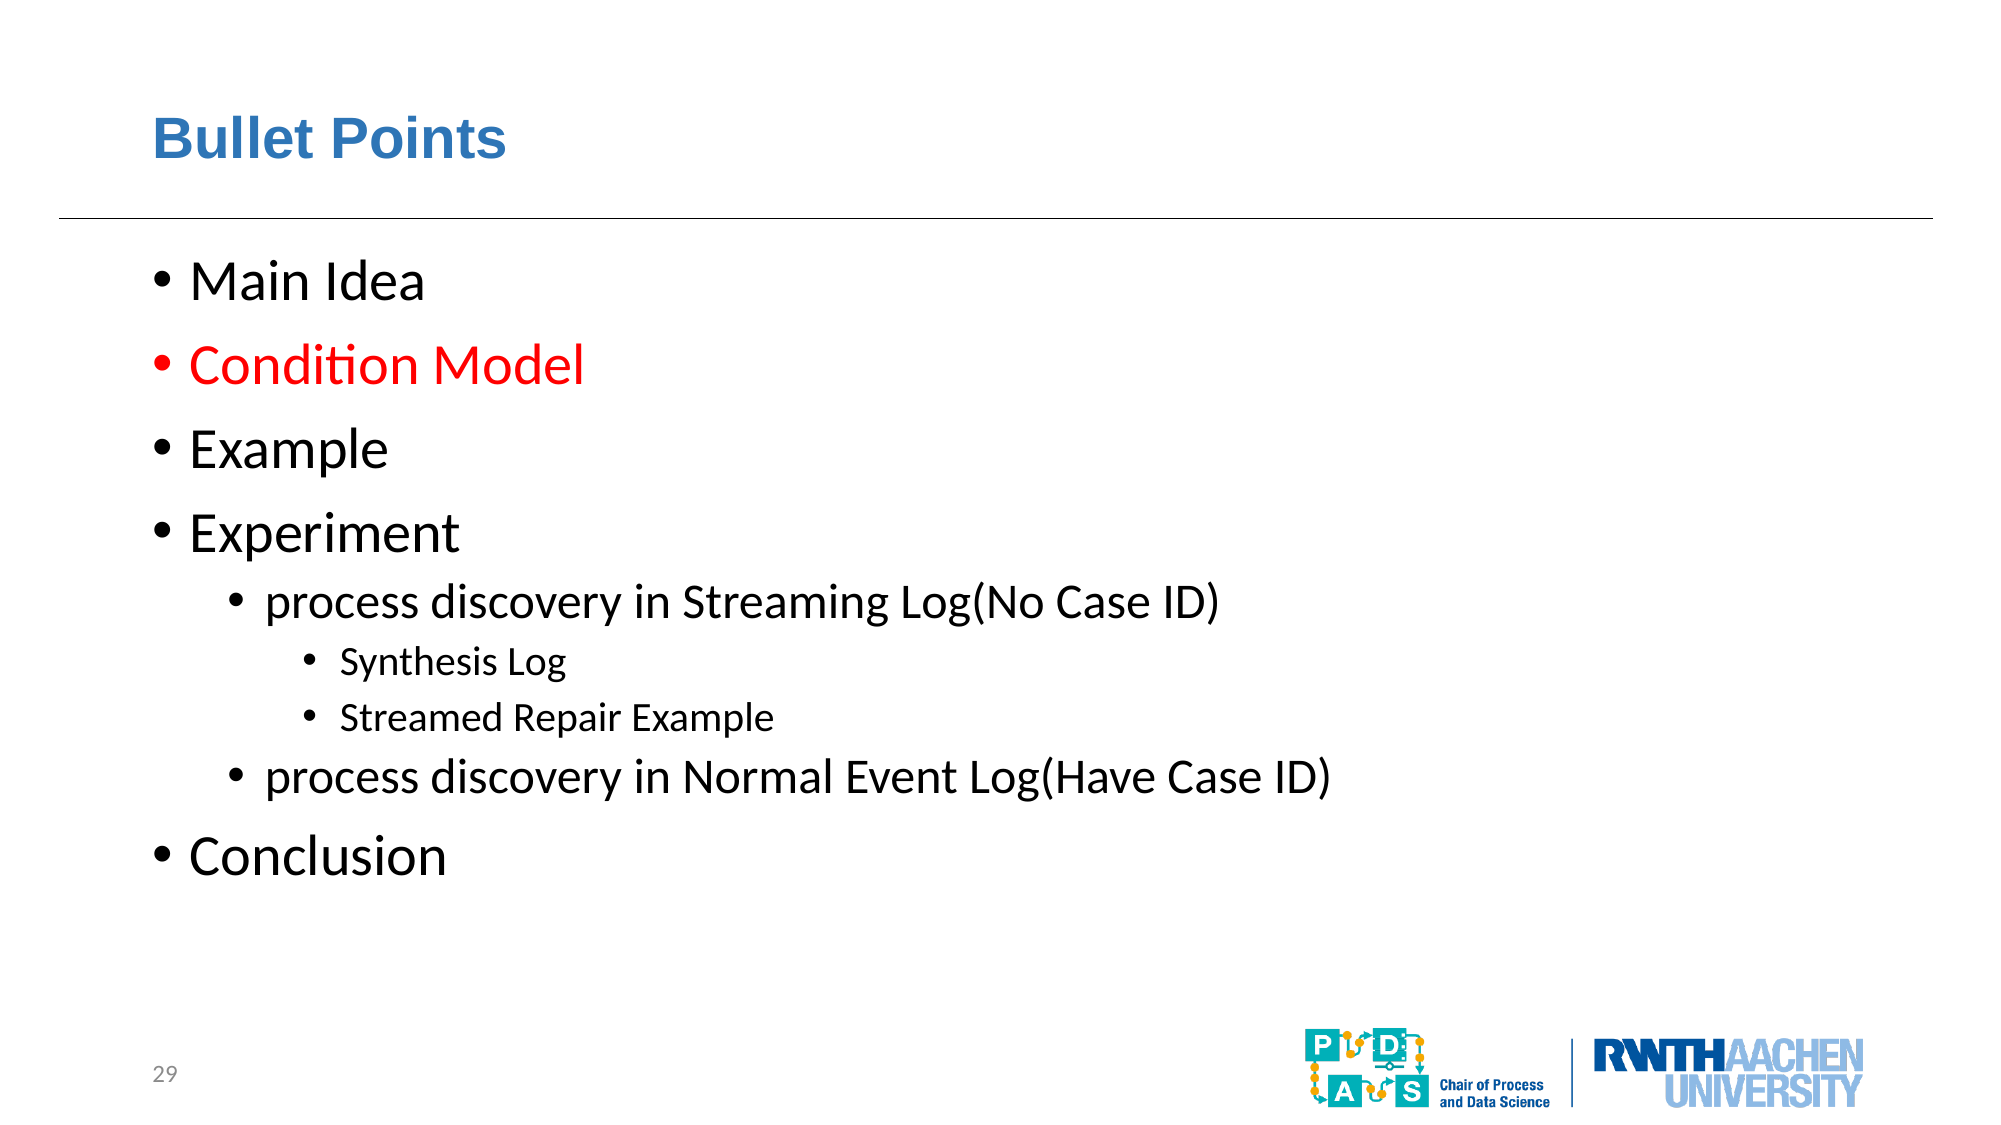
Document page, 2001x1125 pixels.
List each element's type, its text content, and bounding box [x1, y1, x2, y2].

list Main Idea Condition Model Example Experiment process discovery in Streaming Log(No Case ID) Synthesis Log Streamed Repair Example process discovery in Normal Event Log(Have Case ID) Conclusion [137, 243, 1863, 1014]
title Bullet Points [137, 59, 1863, 219]
picture [1283, 1004, 1885, 1125]
slide_number 29 [137, 1042, 588, 1103]
